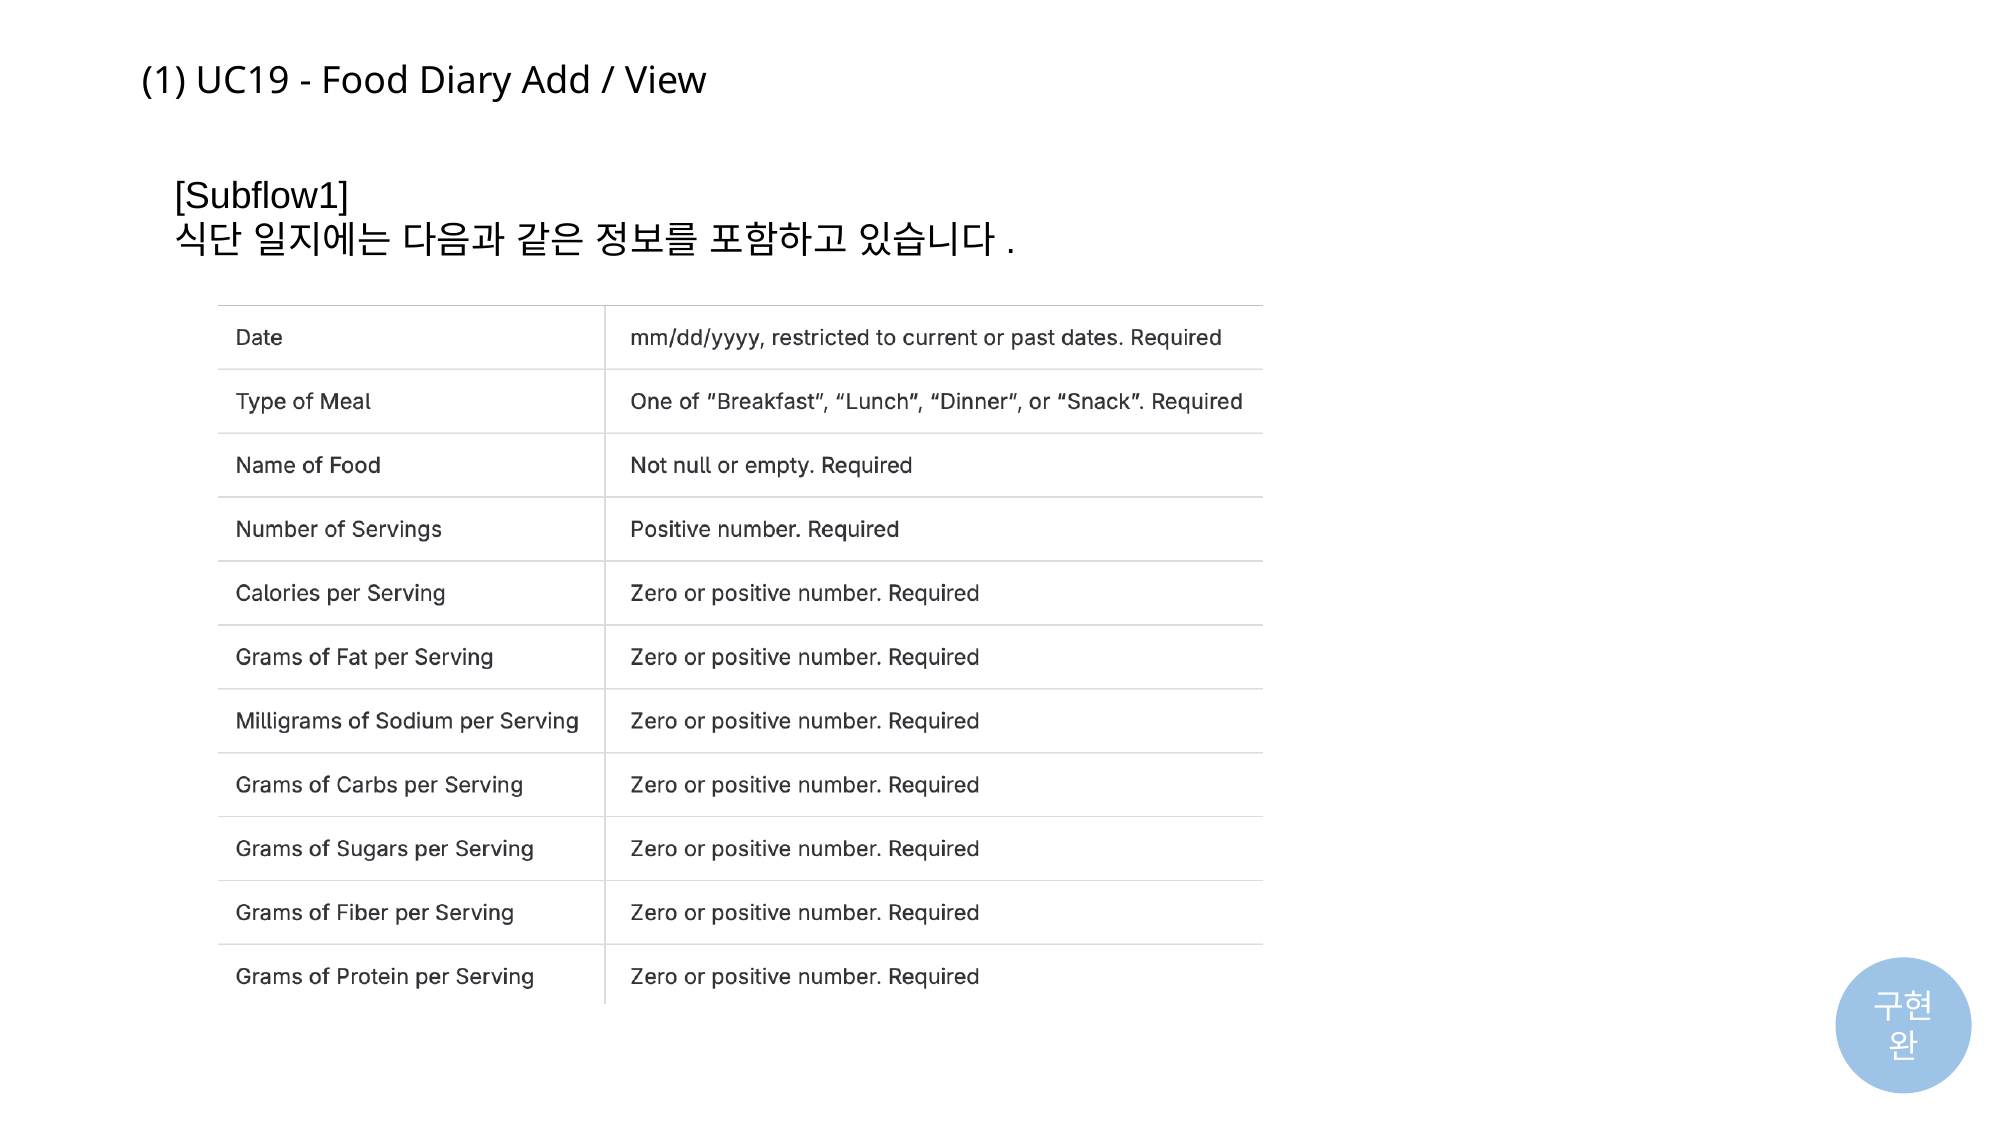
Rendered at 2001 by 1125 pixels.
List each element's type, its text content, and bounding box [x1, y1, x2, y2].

text_box [Subflow1] 식단 일지에는 다음과 같은 정보를 포함하고 있습니다. [159, 163, 1032, 268]
text_box 구현 완 [1834, 956, 1973, 1095]
text_box (1) UC19 - Food Diary Add / View [127, 48, 863, 109]
picture [218, 305, 1263, 1004]
